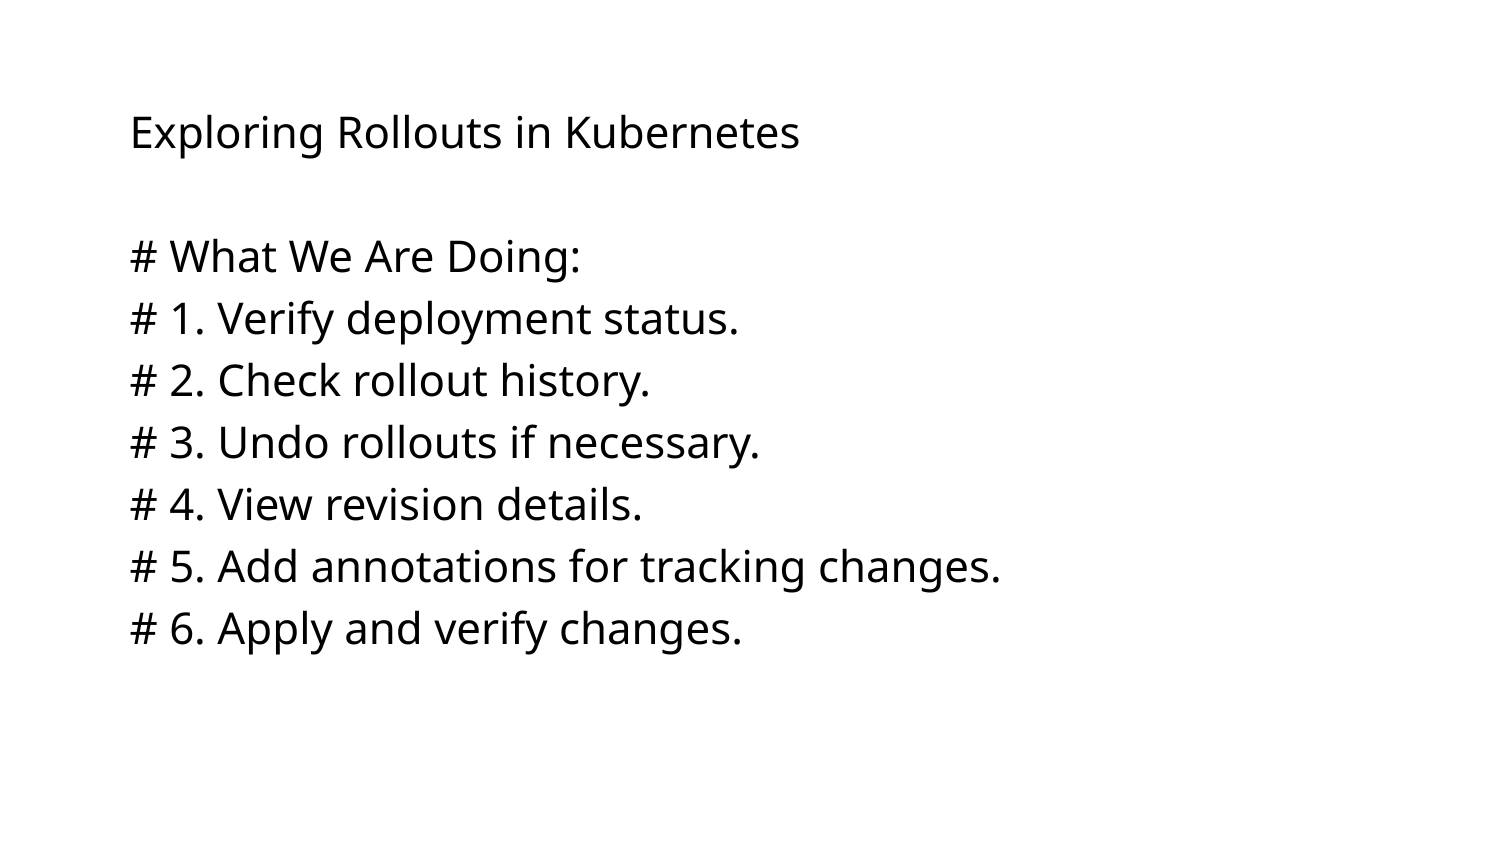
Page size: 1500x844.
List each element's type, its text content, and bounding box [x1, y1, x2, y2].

text_box Exploring Rollouts in Kubernetes # What We Are Doing: # 1. Verify deployment status. # 2. Check rollout history. # 3. Undo rollouts if necessary. # 4. View revision details. # 5. Add annotations for tracking changes. # 6. Apply and verify changes. [129, 94, 1233, 653]
